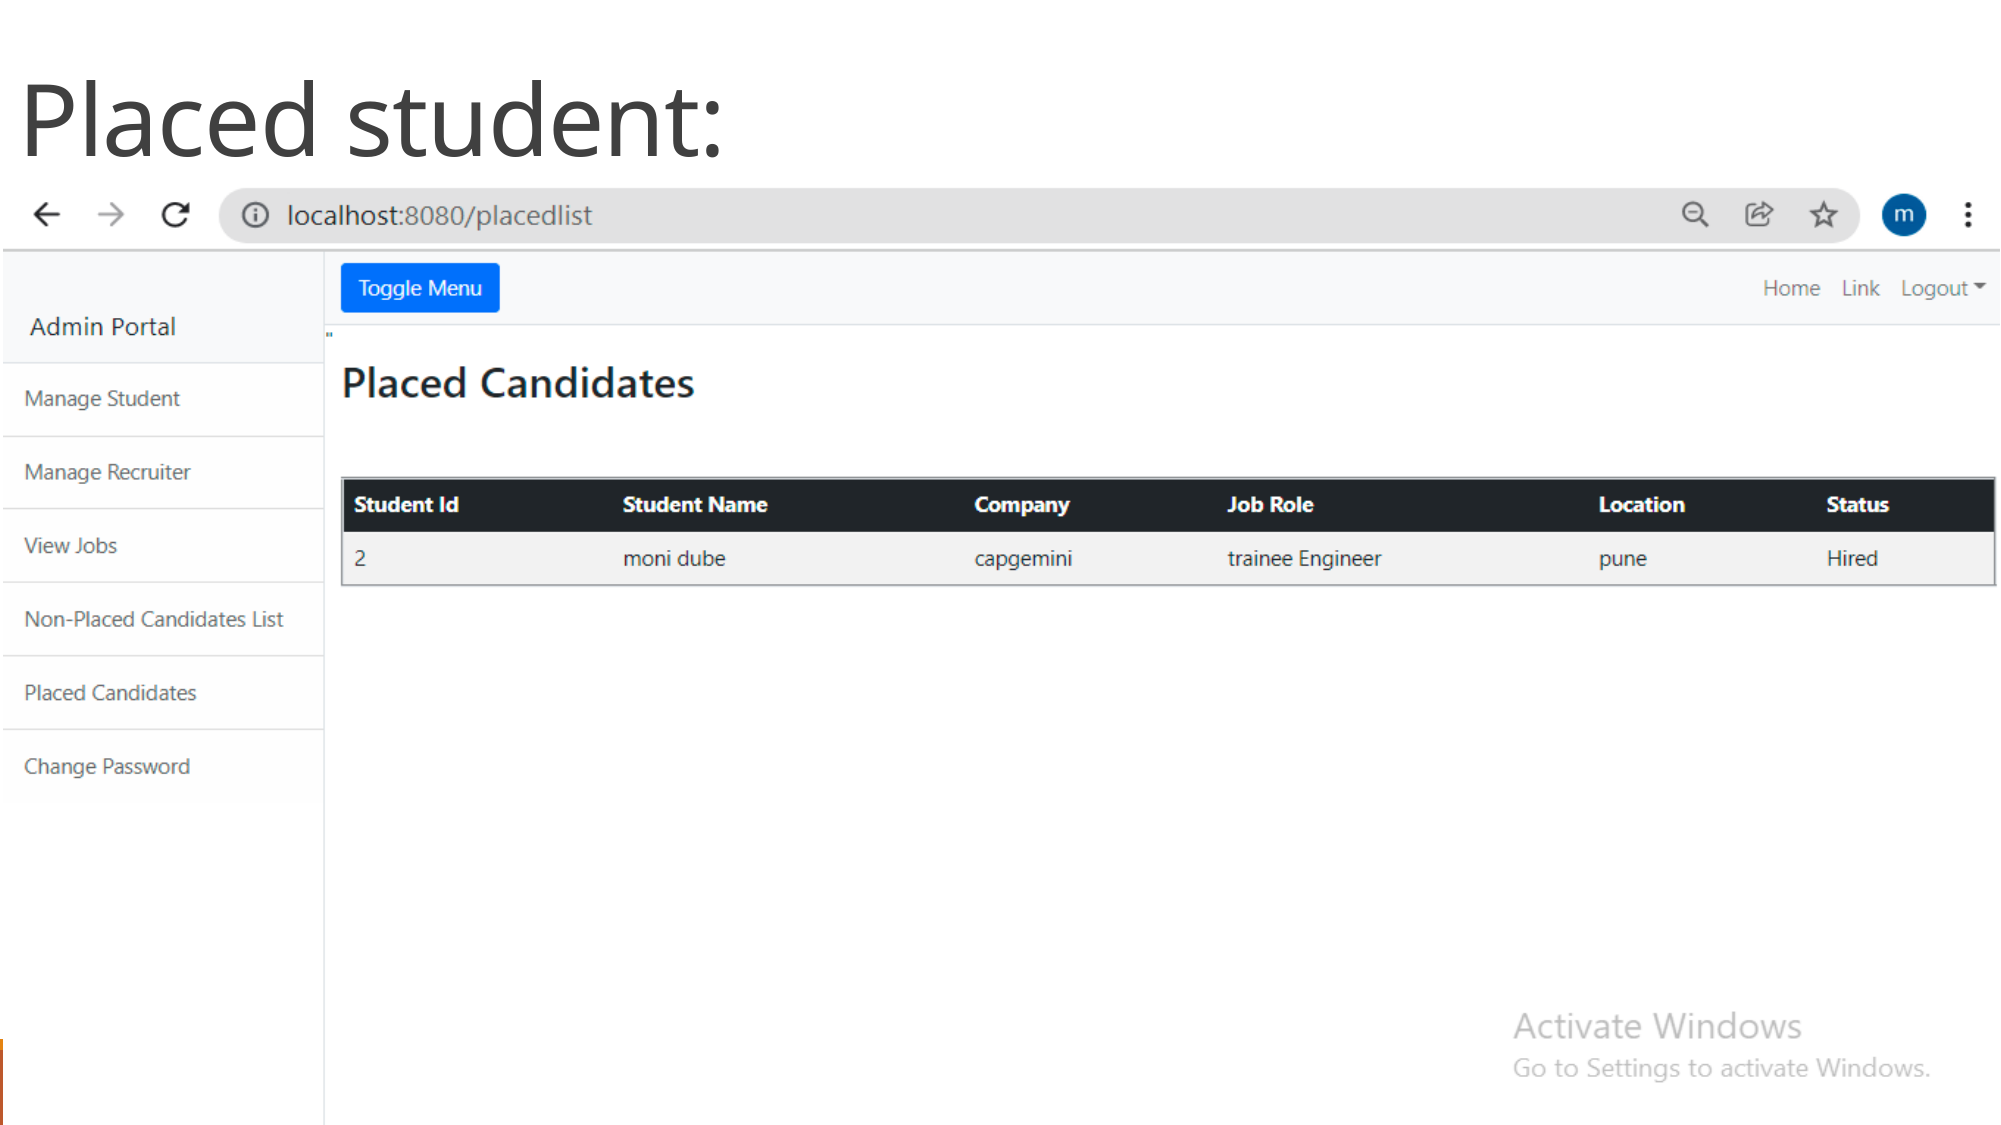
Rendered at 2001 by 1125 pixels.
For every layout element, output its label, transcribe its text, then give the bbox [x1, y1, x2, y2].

title Placed student: [3, 0, 1729, 180]
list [3, 183, 2000, 1125]
